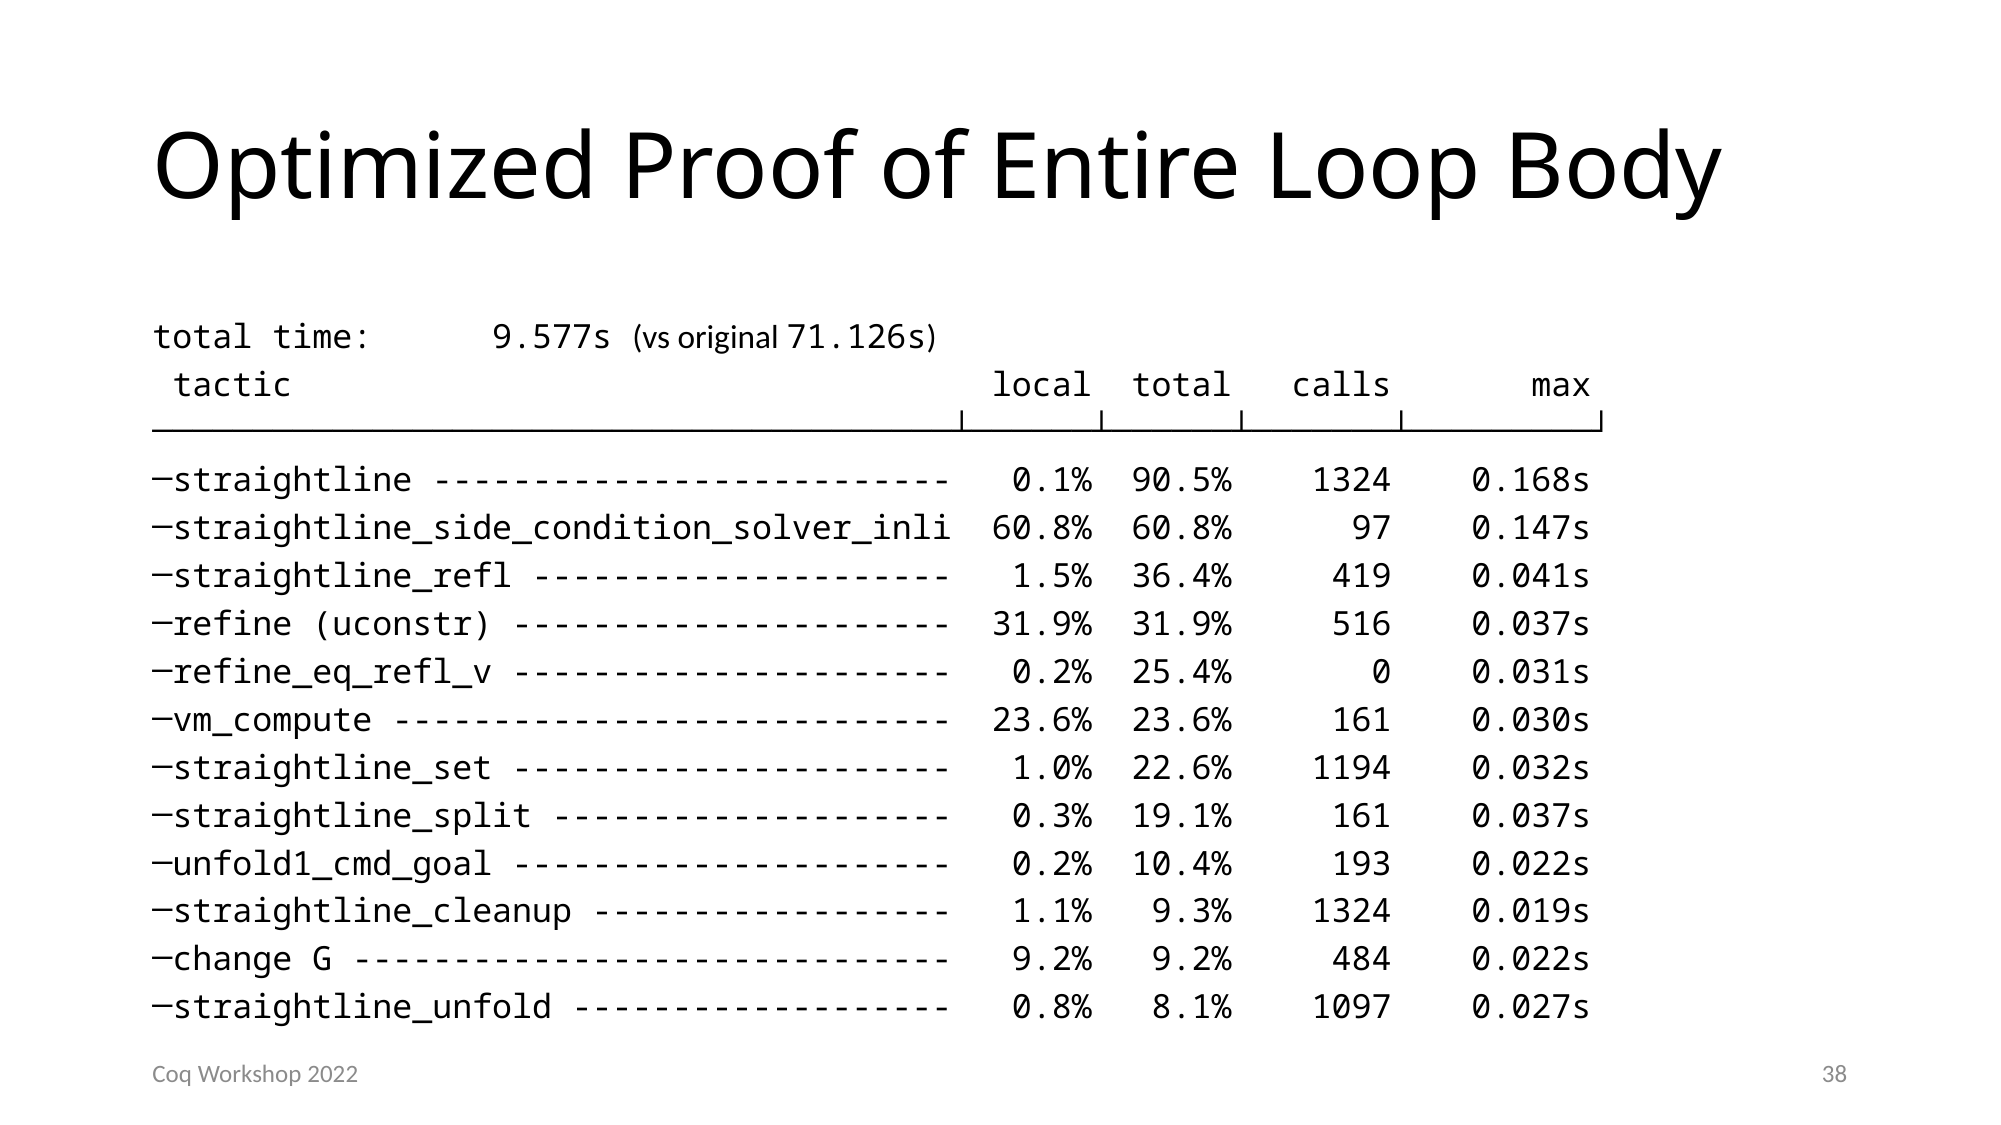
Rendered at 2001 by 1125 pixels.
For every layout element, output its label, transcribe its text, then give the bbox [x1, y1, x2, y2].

slide_number Coq Workshop 2022 [137, 1042, 588, 1103]
list total time: 9.577s (vs original 71.126s) tactic local total calls max ────────────────────────────────────────┴──────┴──────┴───────┴─────────┘ ─straightline -------------------------- 0.1% 90.5% 1324 0.168s ─straightline_side_condition_solver_inli 60.8% 60.8% 97 0.147s ─straightline_refl --------------------- 1.5% 36.4% 419 0.041s ─refine (uconstr) ---------------------- 31.9% 31.9% 516 0.037s ─refine_eq_refl_v ---------------------- 0.2% 25.4% 0 0.031s ─vm_compute ---------------------------- 23.6% 23.6% 161 0.030s ─straightline_set ---------------------- 1.0% 22.6% 1194 0.032s ─straightline_split -------------------- 0.3% 19.1% 161 0.037s ─unfold1_cmd_goal ---------------------- 0.2% 10.4% 193 0.022s ─straightline_cleanup ------------------ 1.1% 9.3% 1324 0.019s ─change G ------------------------------ 9.2% 9.2% 484 0.022s ─straightline_unfold ------------------- 0.8% 8.1% 1097 0.027s [137, 299, 1863, 1125]
slide_number 38 [1412, 1042, 1863, 1103]
title Optimized Proof of Entire Loop Body [137, 59, 1863, 278]
